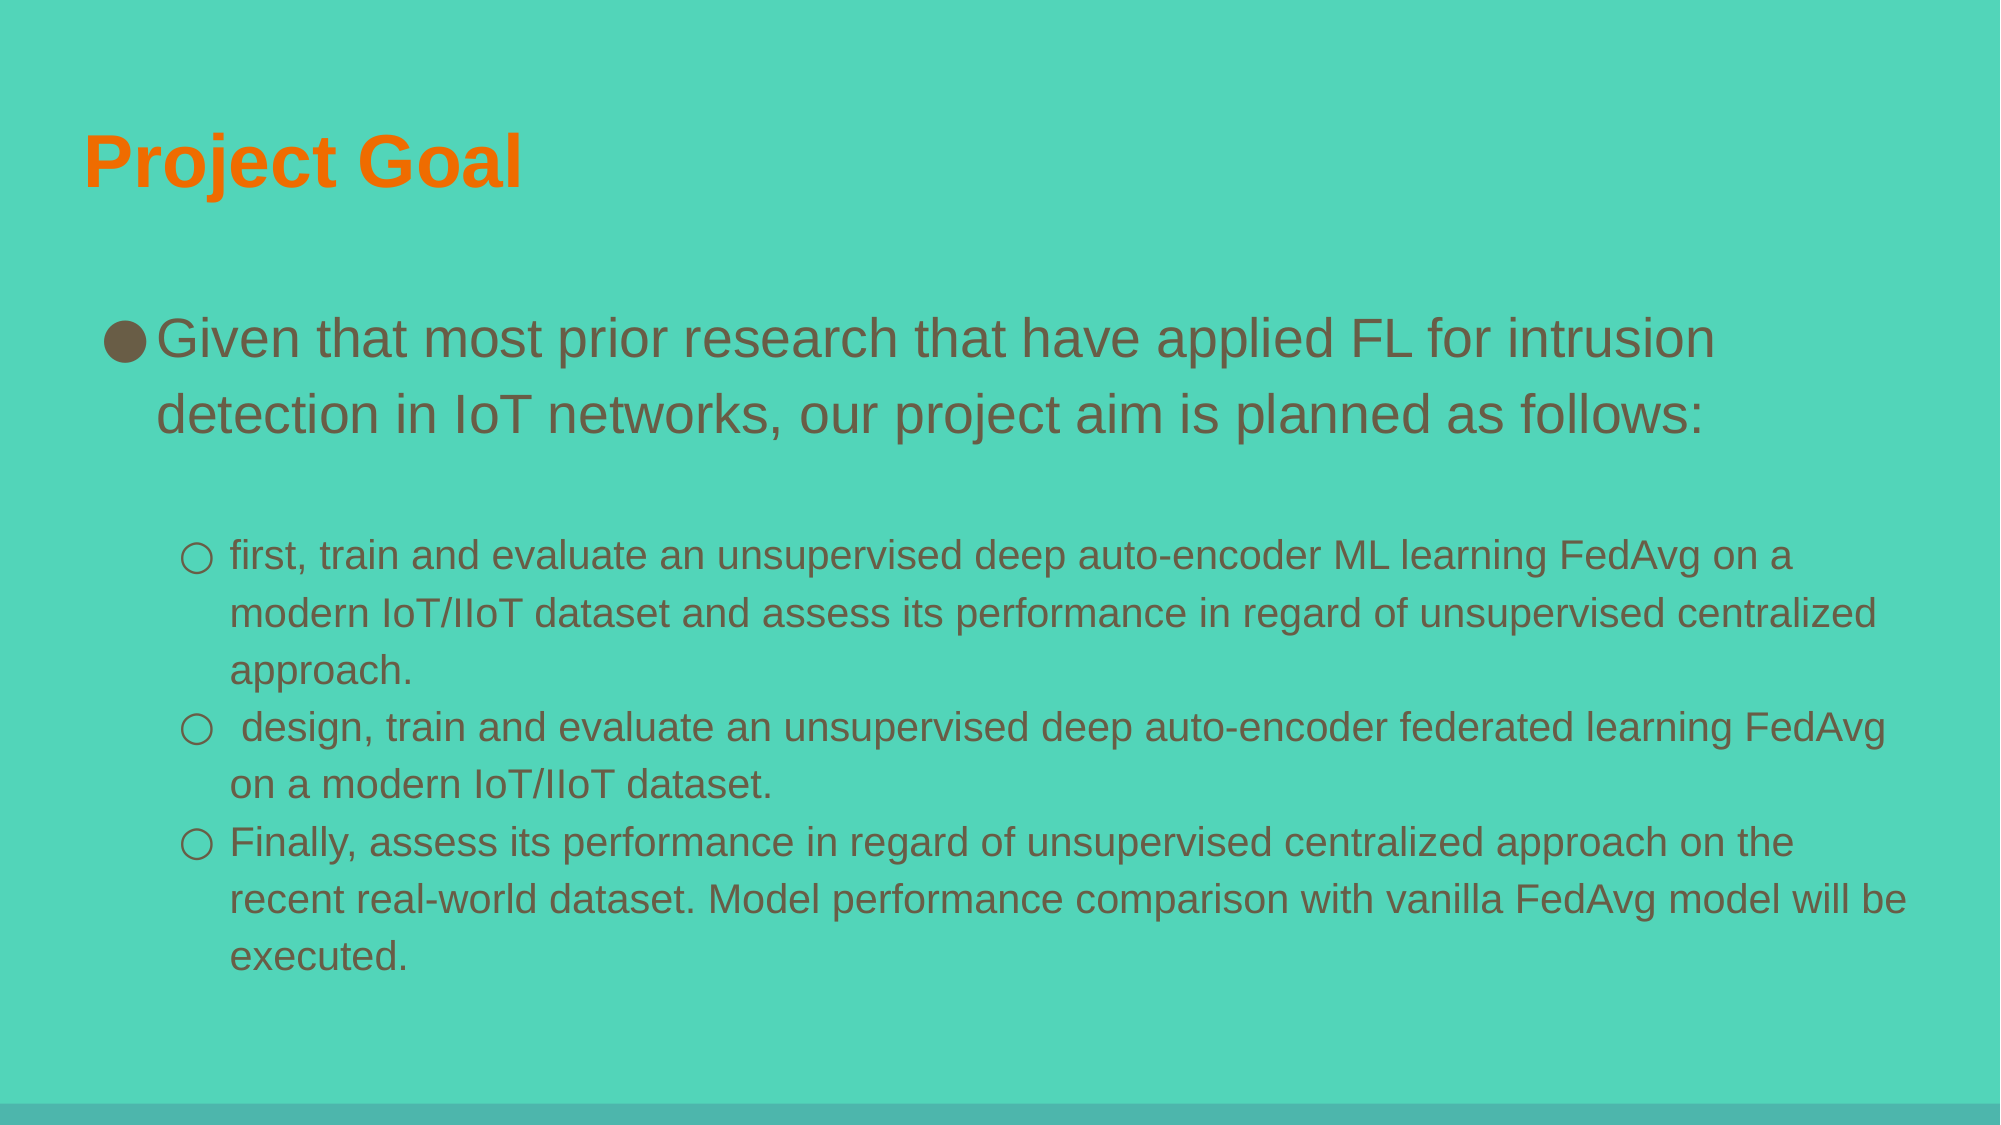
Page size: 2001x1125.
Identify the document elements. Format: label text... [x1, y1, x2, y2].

list Given that most prior research that have applied FL for intrusion detection in IoT networks, our project aim is planned as follows: first, train and evaluate an unsupervised deep auto-encoder ML learning FedAvg on a modern IoT/IIoT dataset and assess its performance in regard of unsupervised centralized approach. design, train and evaluate an unsupervised deep auto-encoder federated learning FedAvg on a modern IoT/IIoT dataset. Finally, assess its performance in regard of unsupervised centralized approach on the recent real-world dataset. Model performance comparison with vanilla FedAvg model will be executed. [68, 276, 1932, 1000]
title Project Goal [68, 97, 1932, 252]
